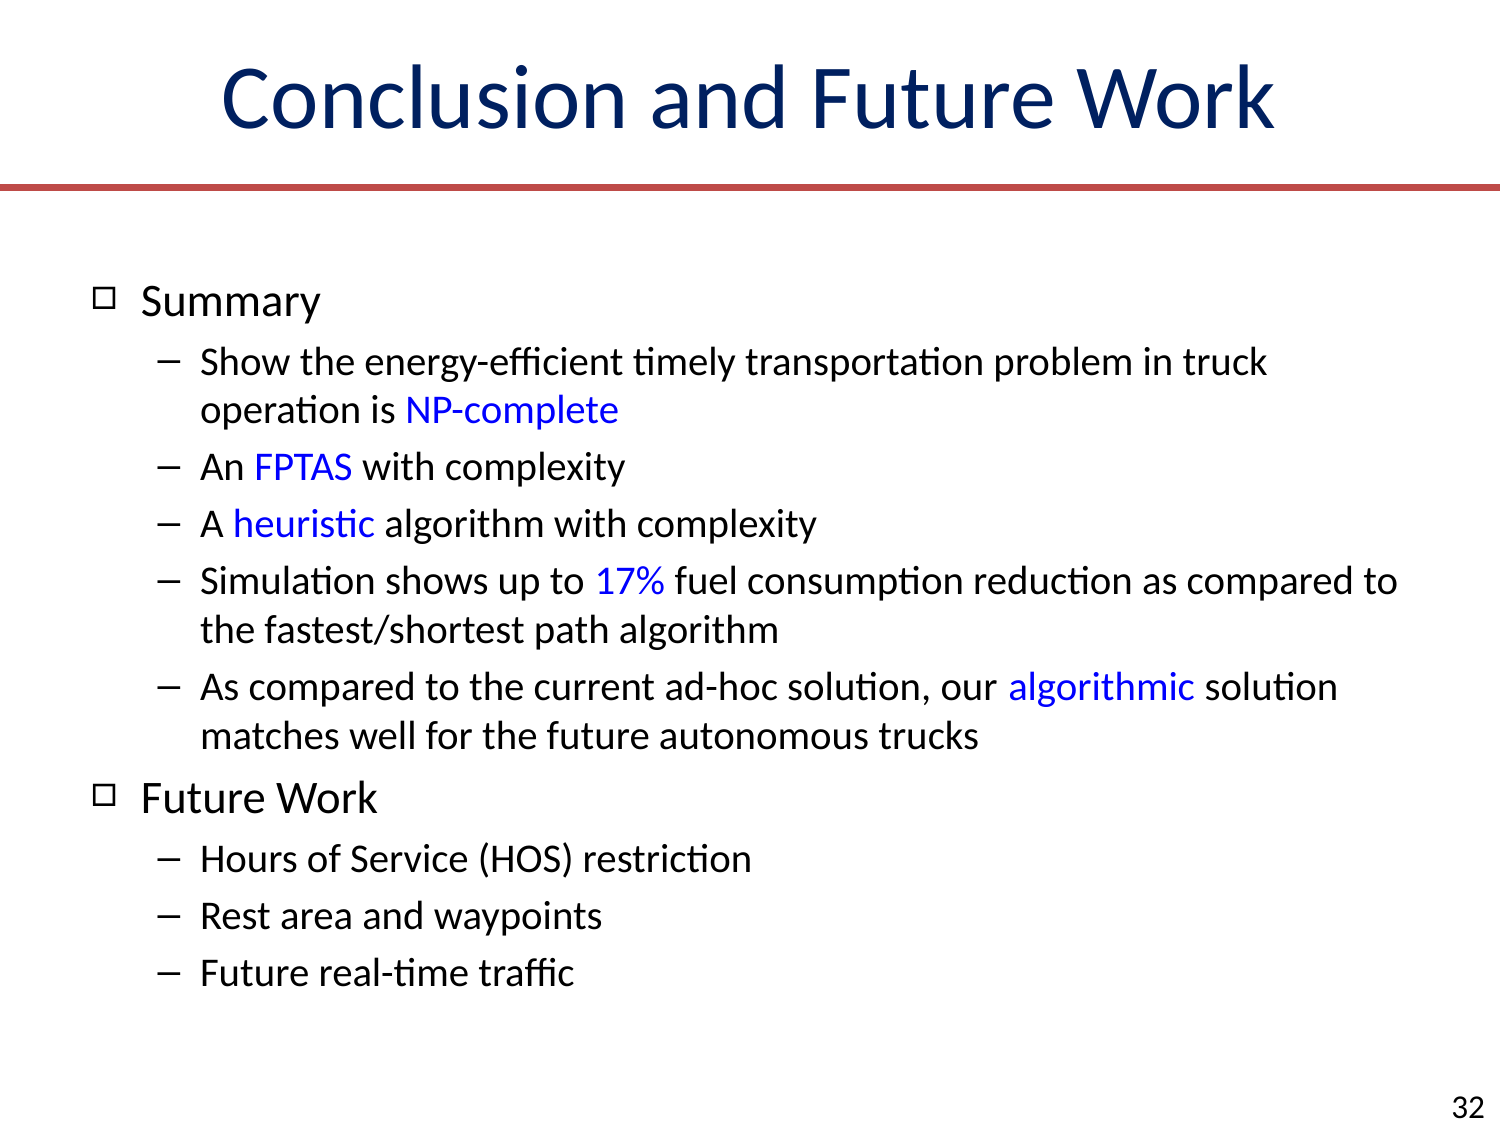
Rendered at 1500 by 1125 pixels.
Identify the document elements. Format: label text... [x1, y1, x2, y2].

slide_number 32 [1149, 1084, 1500, 1125]
title Conclusion and Future Work [0, 0, 1500, 184]
